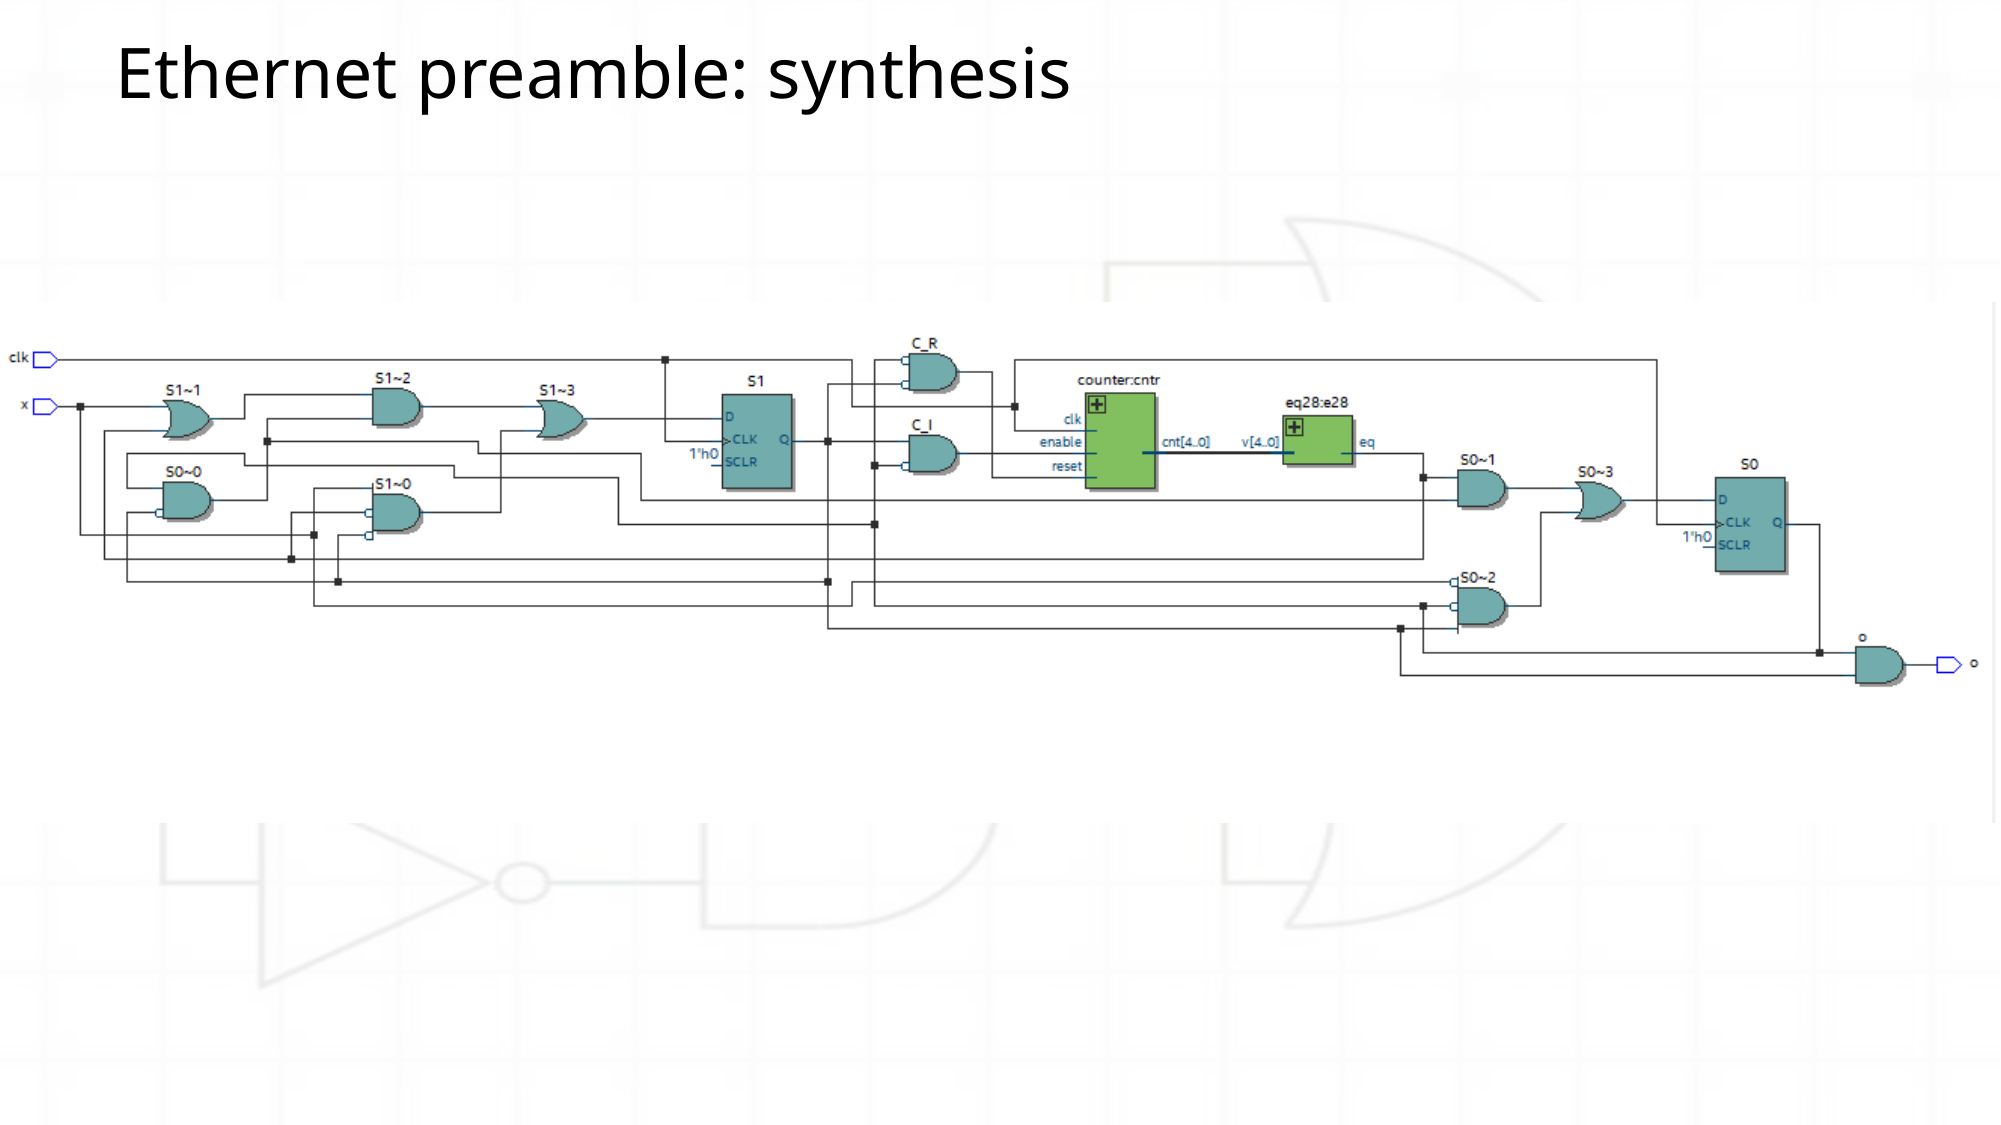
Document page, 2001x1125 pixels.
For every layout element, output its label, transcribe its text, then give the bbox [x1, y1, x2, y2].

picture [0, 302, 2000, 823]
title Ethernet preamble: synthesis [100, 30, 1826, 121]
